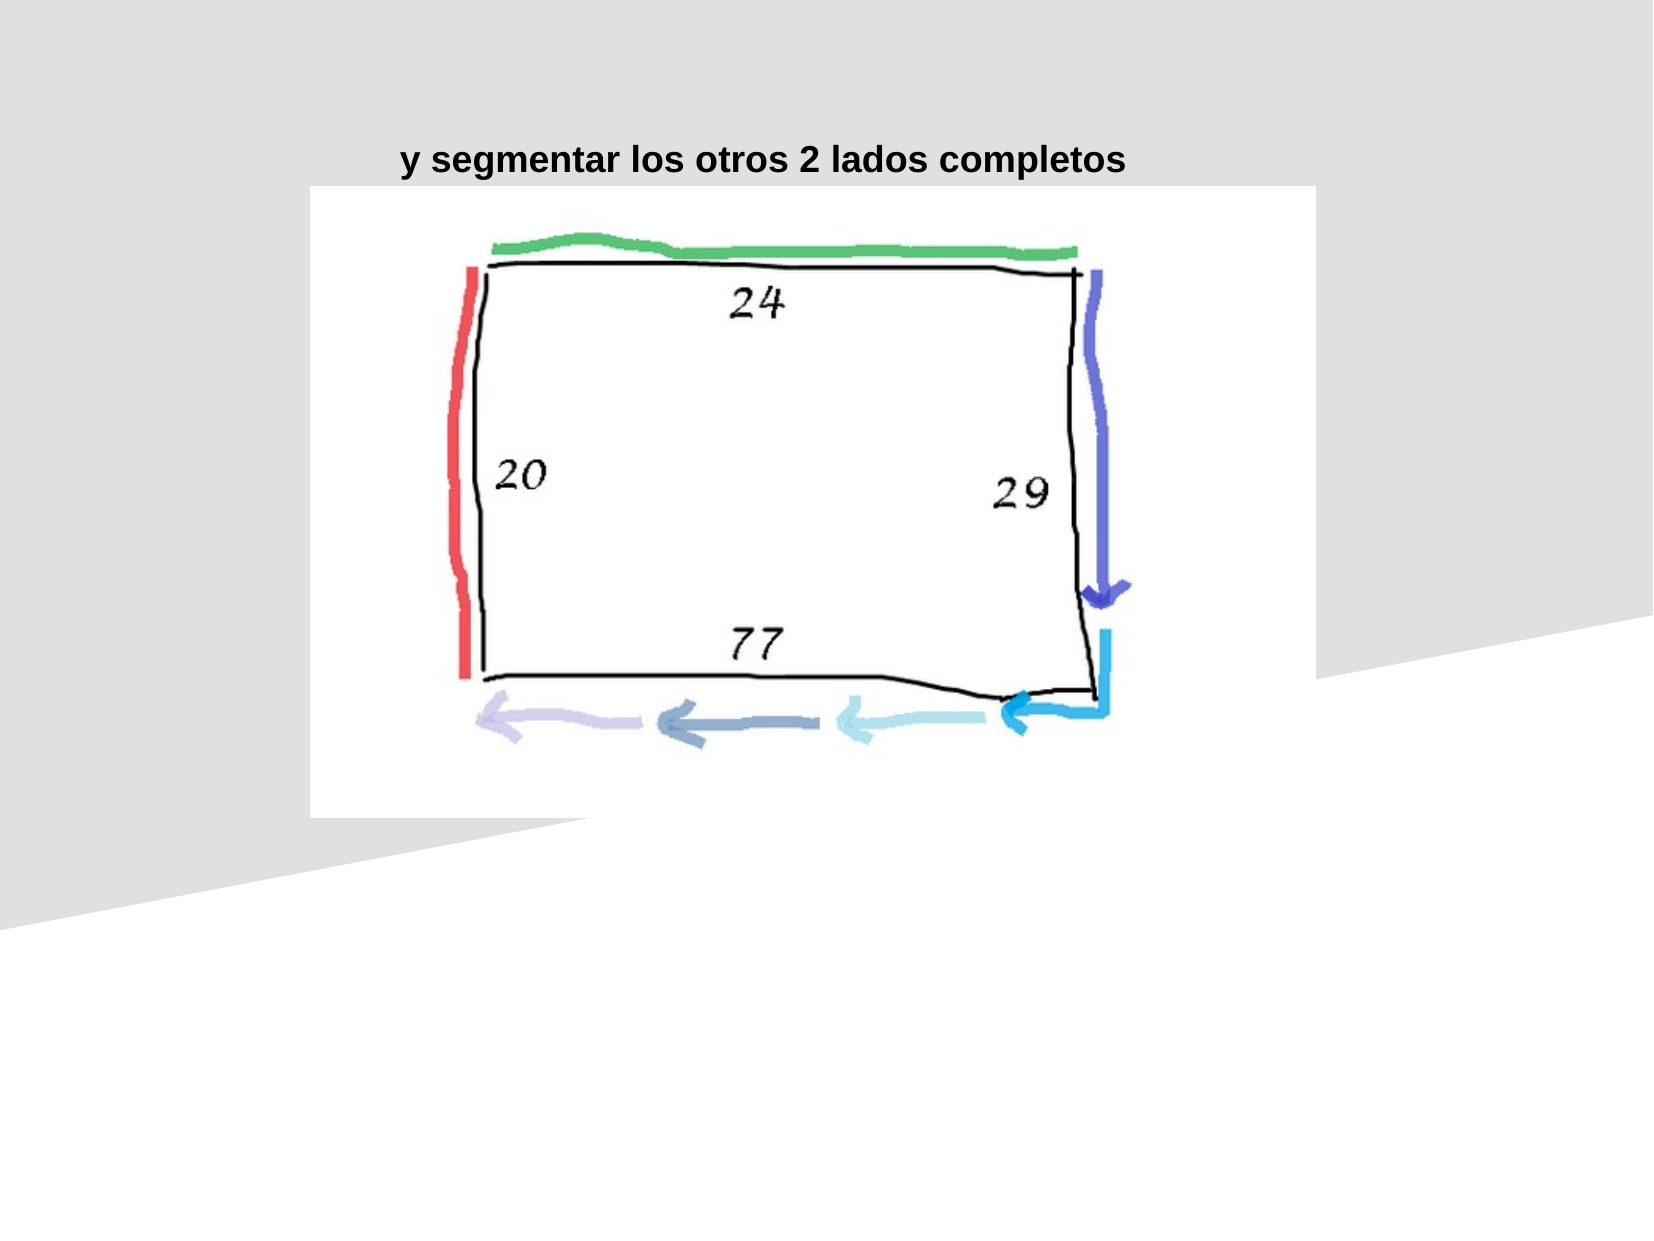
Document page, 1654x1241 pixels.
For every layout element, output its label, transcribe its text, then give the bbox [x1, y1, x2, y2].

picture [310, 186, 1316, 819]
text_box y segmentar los otros 2 lados completos [384, 128, 1153, 185]
